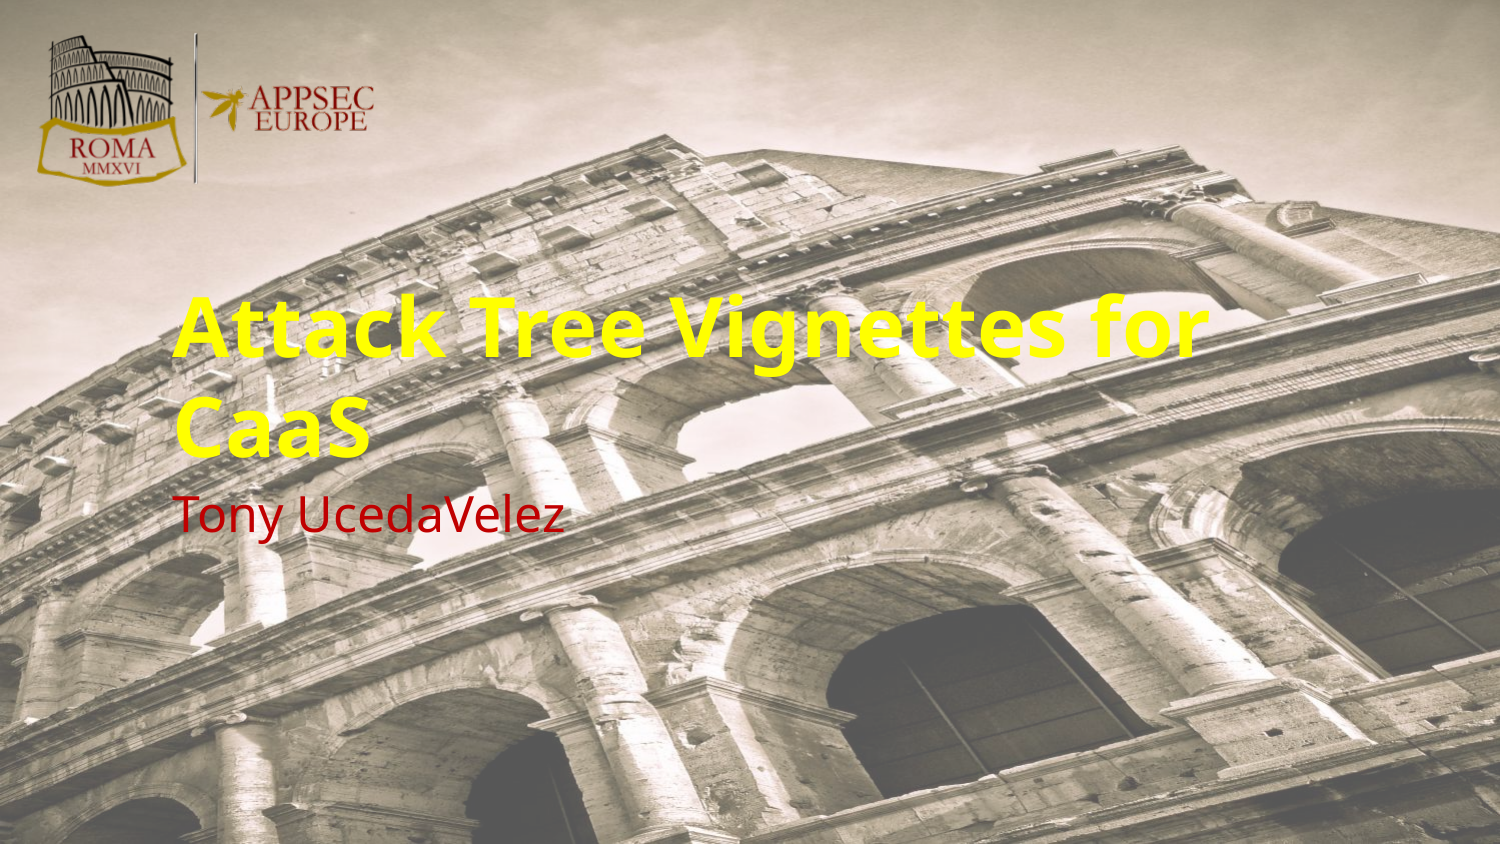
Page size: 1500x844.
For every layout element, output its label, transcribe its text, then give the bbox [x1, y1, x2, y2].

subtitle Tony UcedaVelez [157, 474, 1163, 606]
picture [0, 0, 400, 256]
title Attack Tree Vignettes for CaaS [157, 303, 1425, 445]
